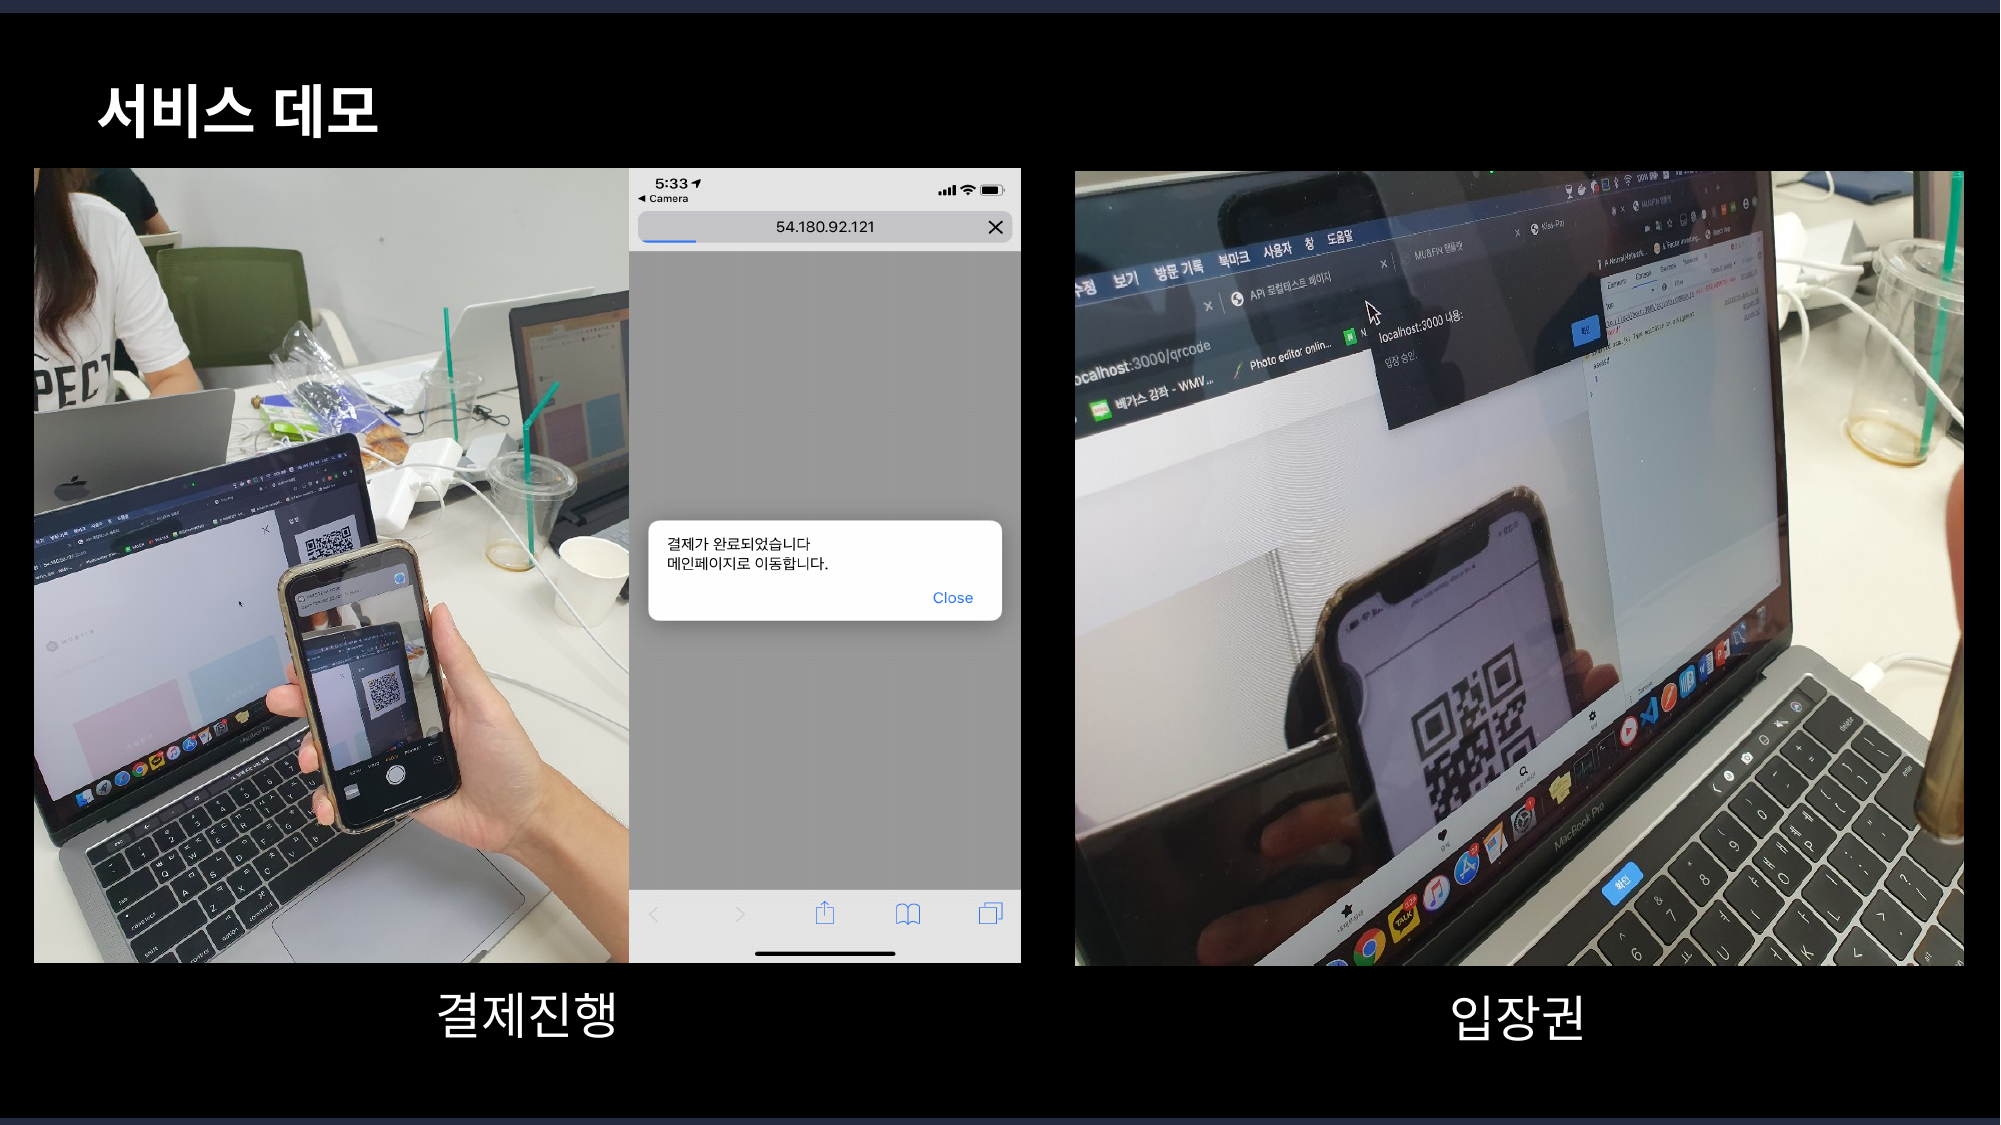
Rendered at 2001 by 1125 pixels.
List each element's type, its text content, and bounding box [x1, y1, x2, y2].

text_box 서비스 데모 [81, 67, 442, 166]
text_box [0, 0, 2000, 13]
text_box 입장권 [1338, 973, 1700, 1070]
picture [1074, 171, 1964, 966]
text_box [33, 168, 1021, 963]
text_box [0, 1118, 2000, 1125]
text_box 결제진행 [347, 972, 708, 1067]
